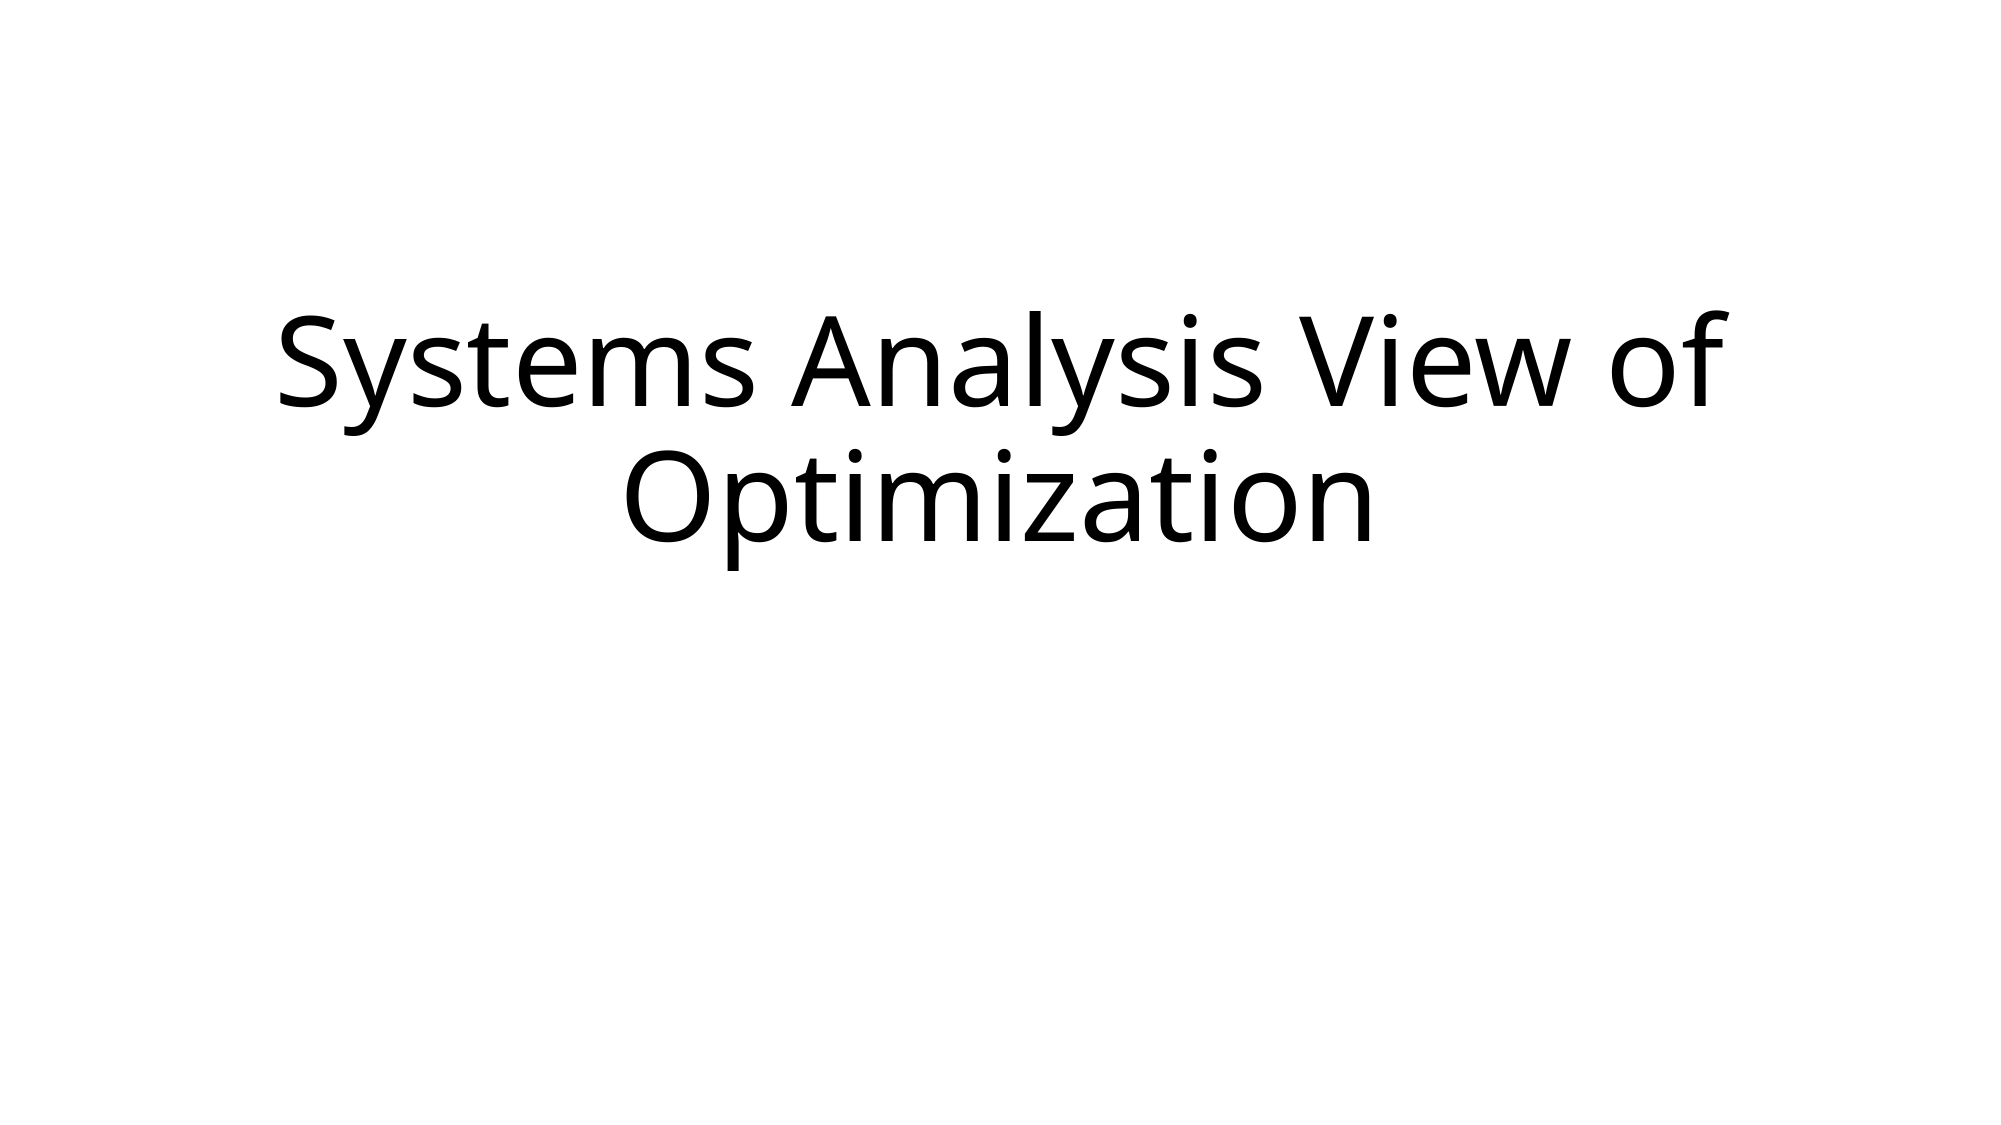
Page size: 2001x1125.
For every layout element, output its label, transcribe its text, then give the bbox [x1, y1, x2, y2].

title Systems Analysis View of Optimization [249, 184, 1750, 576]
